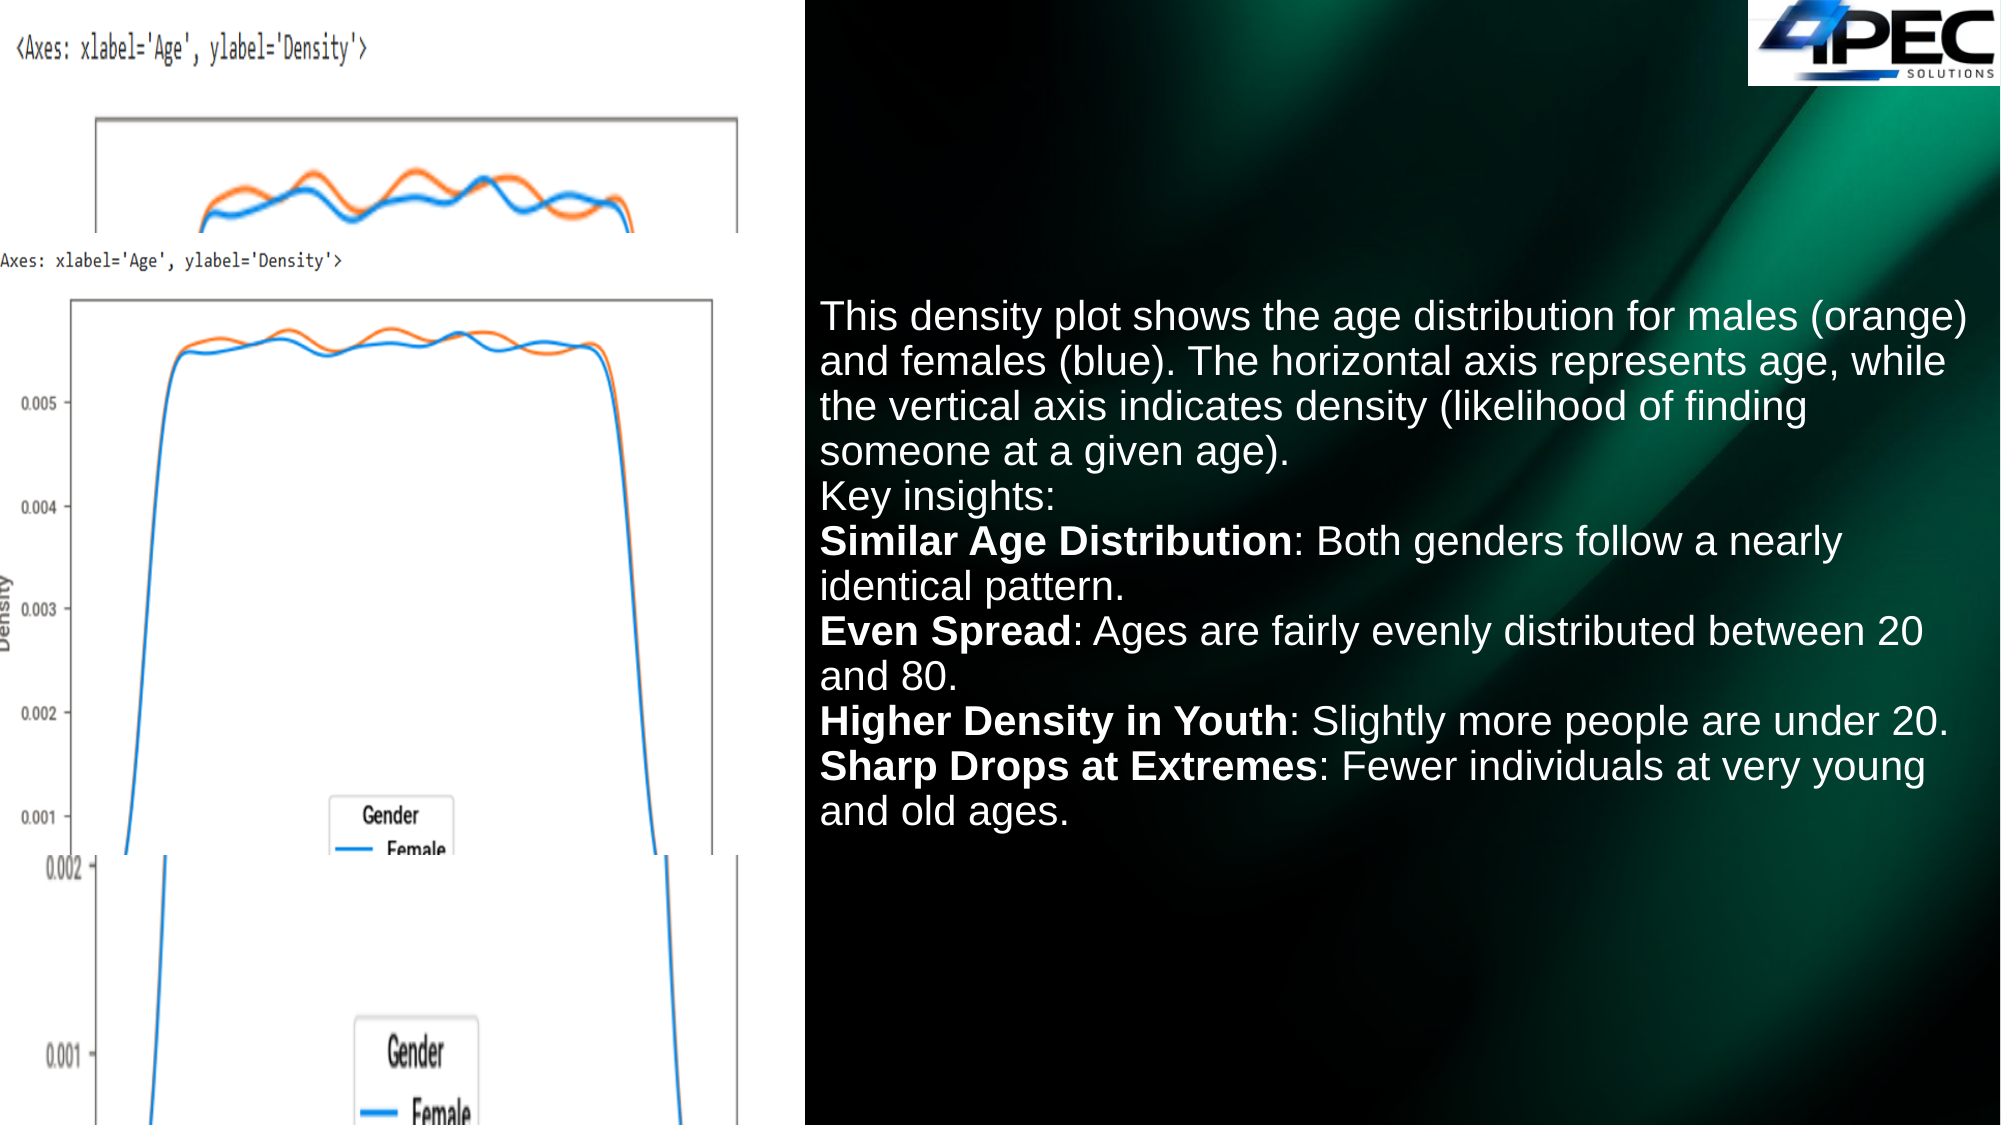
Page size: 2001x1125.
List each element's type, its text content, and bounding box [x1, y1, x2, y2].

picture [0, 233, 781, 855]
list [0, 0, 805, 1125]
picture [805, 0, 2001, 1125]
title This density plot shows the age distribution for males (orange) and females (blue). The horizontal axis represents age, while the vertical axis indicates density (likelihood of finding someone at a given age). Key insights: Similar Age Distribution: Both genders follow a nearly identical pattern. Even Spread: Ages are fairly evenly distributed between 20 and 80. Higher Density in Youth: Slightly more people are under 20. Sharp Drops at Extremes: Fewer individuals at very young and old ages. [805, 279, 2000, 900]
